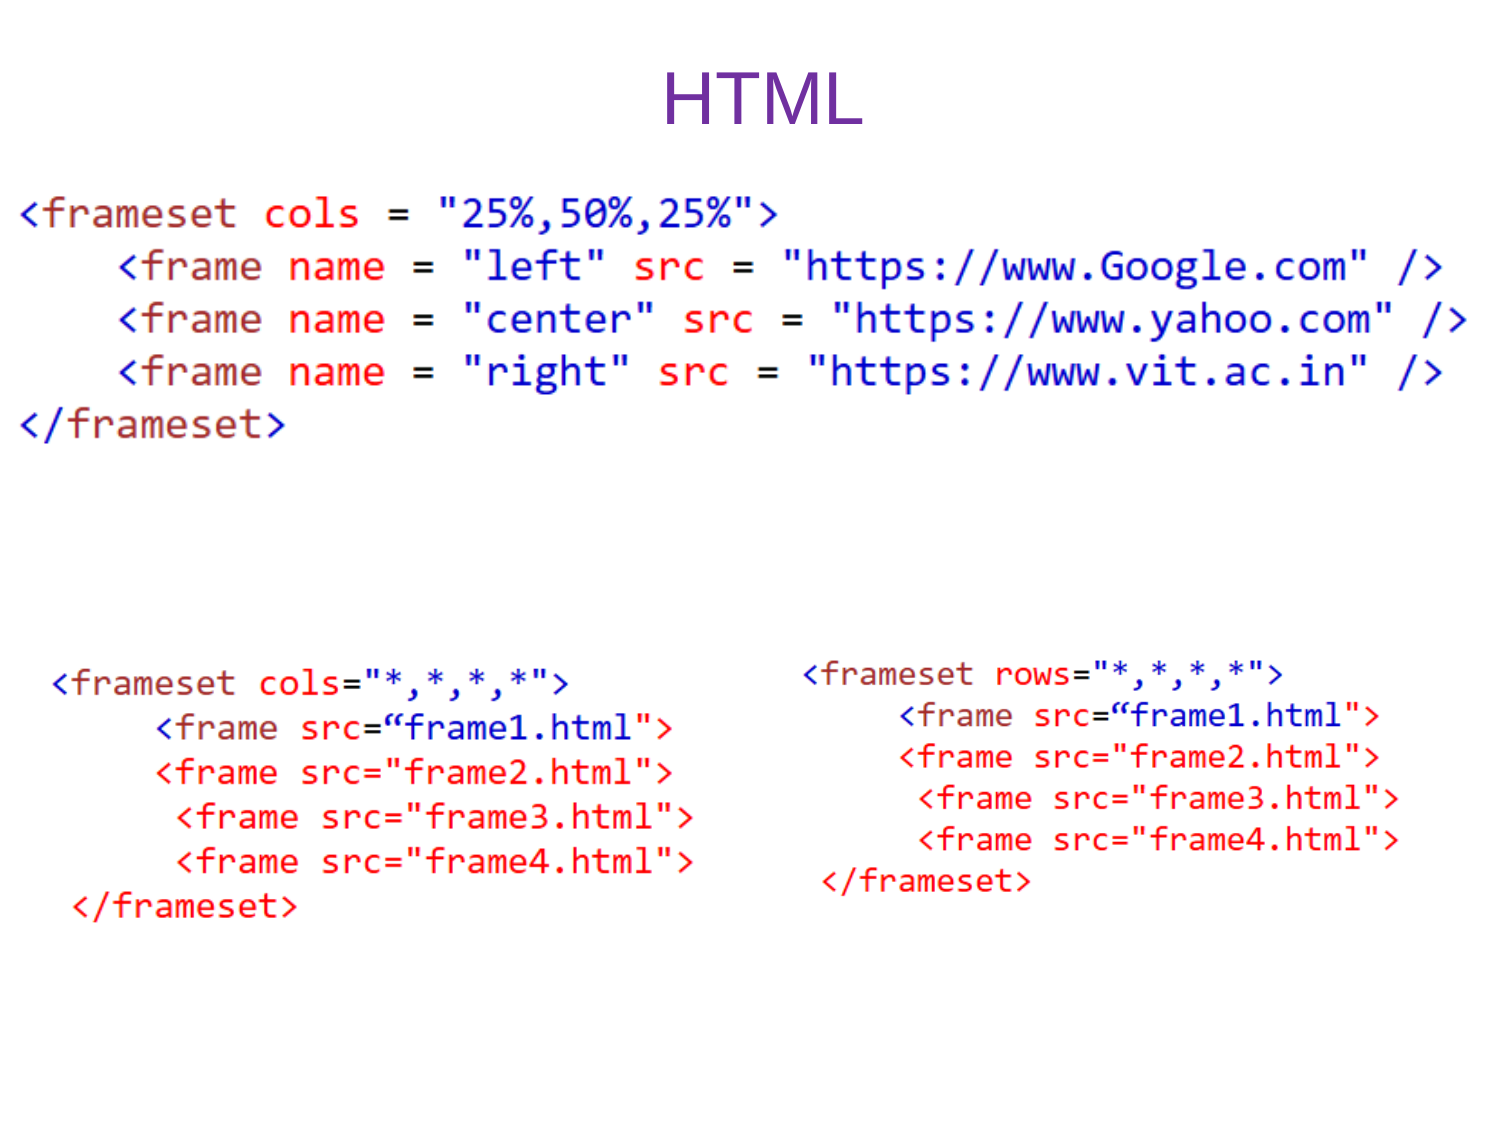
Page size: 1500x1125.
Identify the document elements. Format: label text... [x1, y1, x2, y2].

picture [41, 646, 708, 941]
picture [796, 638, 1417, 909]
text_box HTML [88, 0, 1439, 165]
picture [5, 166, 1483, 462]
